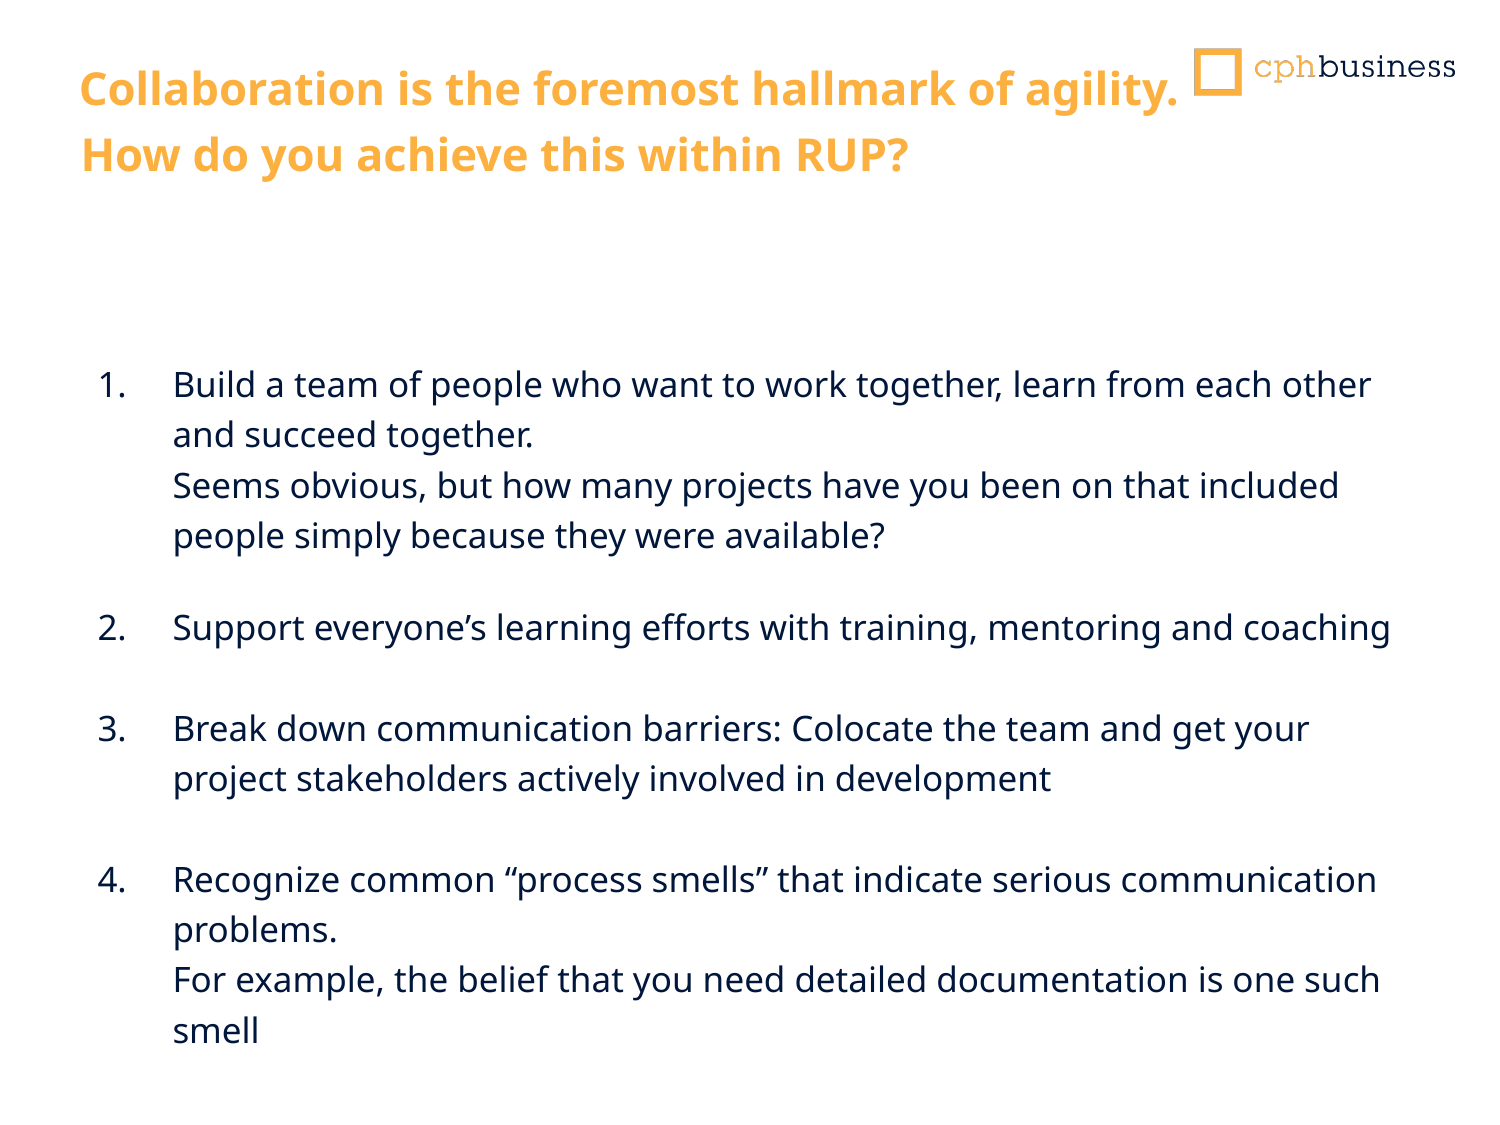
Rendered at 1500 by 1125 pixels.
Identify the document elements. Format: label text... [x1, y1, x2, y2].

list Build a team of people who want to work together, learn from each other and succeed together. Seems obvious, but how many projects have you been on that included people simply because they were available? Support everyone’s learning efforts with training, mentoring and coaching Break down communication barriers: Colocate the team and get your project stakeholders actively involved in development Recognize common “process smells” that indicate serious communication problems. For example, the belief that you need detailed documentation is one such smell [83, 347, 1411, 1094]
picture [1147, 1, 1500, 143]
list Collaboration is the foremost hallmark of agility. How do you achieve this within RUP? [64, 42, 1199, 231]
